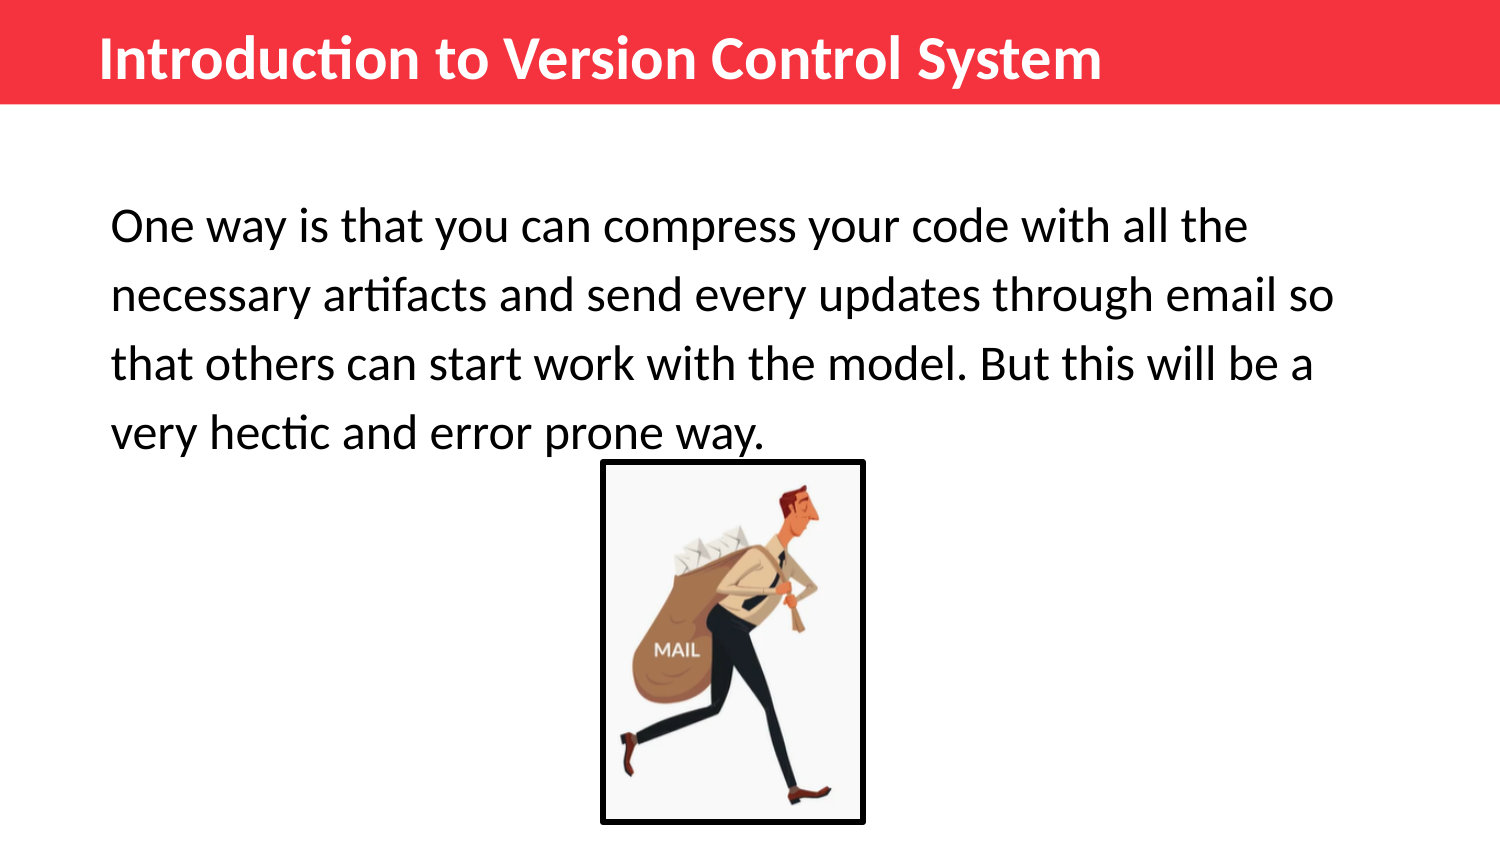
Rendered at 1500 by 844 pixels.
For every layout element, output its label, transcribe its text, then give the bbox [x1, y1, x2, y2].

picture [605, 464, 861, 820]
text_box [0, 0, 1500, 105]
text_box One way is that you can compress your code with all the necessary artifacts and send every updates through email so that others can start work with the model. But this will be a very hectic and error prone way. [95, 168, 1411, 590]
text_box Introduction to Version Control System [83, 2, 1143, 138]
